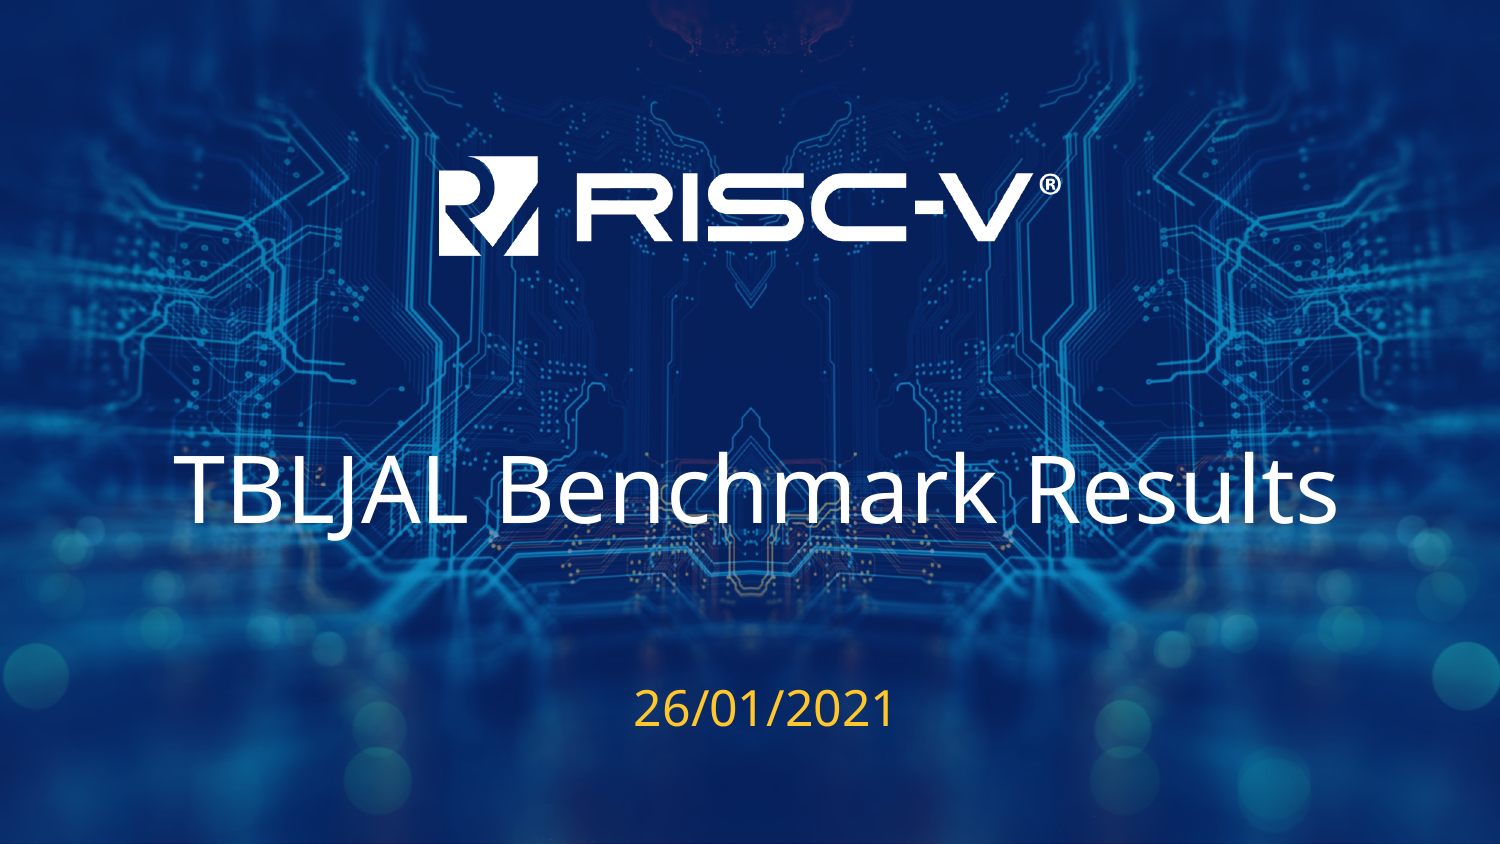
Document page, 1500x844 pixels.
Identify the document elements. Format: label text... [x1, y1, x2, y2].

title TBLJAL Benchmark Results [98, 311, 1416, 661]
subtitle 26/01/2021 [98, 661, 1416, 745]
picture [439, 156, 1061, 256]
